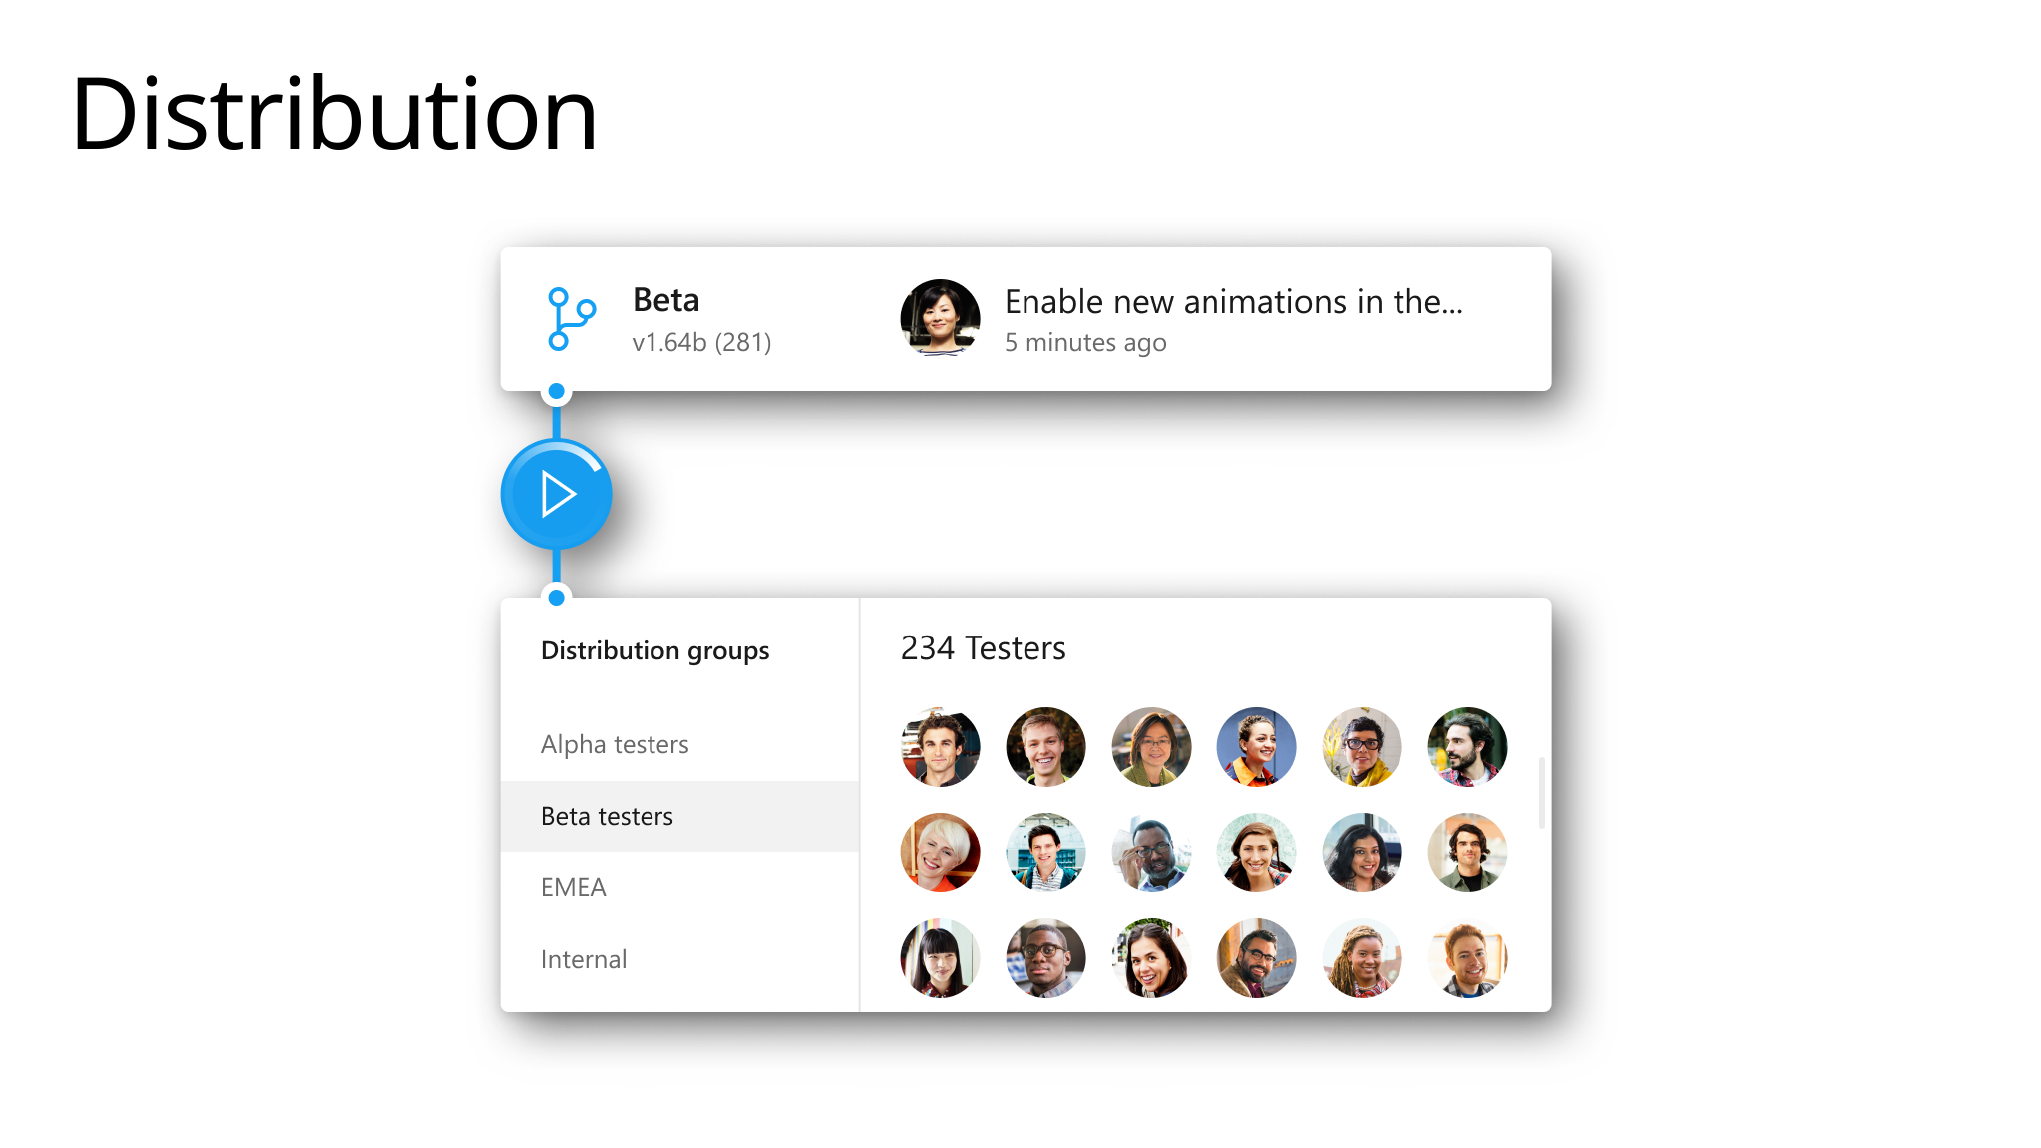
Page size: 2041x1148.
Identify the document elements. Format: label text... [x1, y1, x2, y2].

title Distribution [45, 48, 1996, 199]
picture [464, 219, 1588, 1055]
